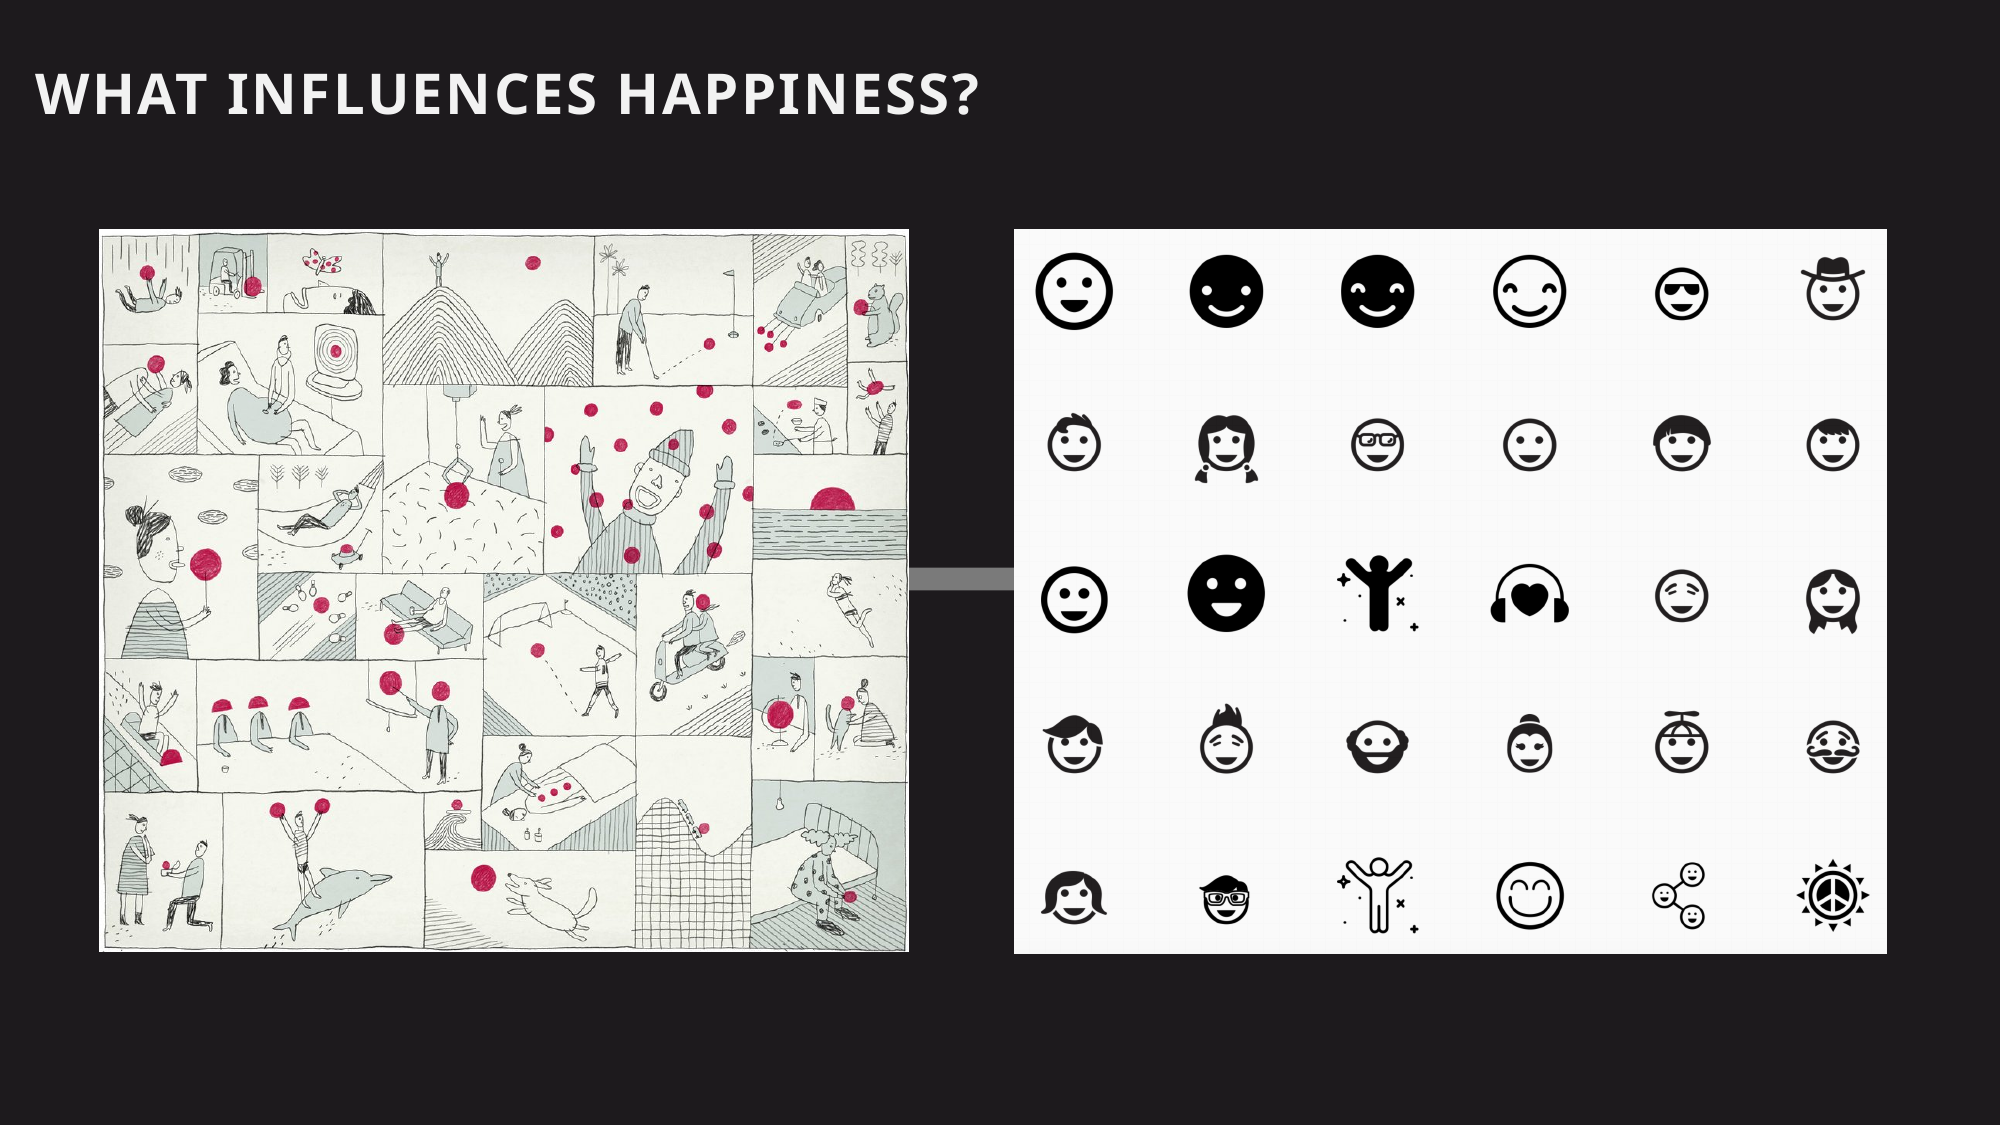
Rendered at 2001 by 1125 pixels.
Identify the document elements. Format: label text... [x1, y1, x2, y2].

text_box [909, 567, 1014, 591]
picture [99, 229, 909, 952]
picture [1014, 229, 1887, 955]
text_box What influences happiness? [20, 50, 1125, 133]
